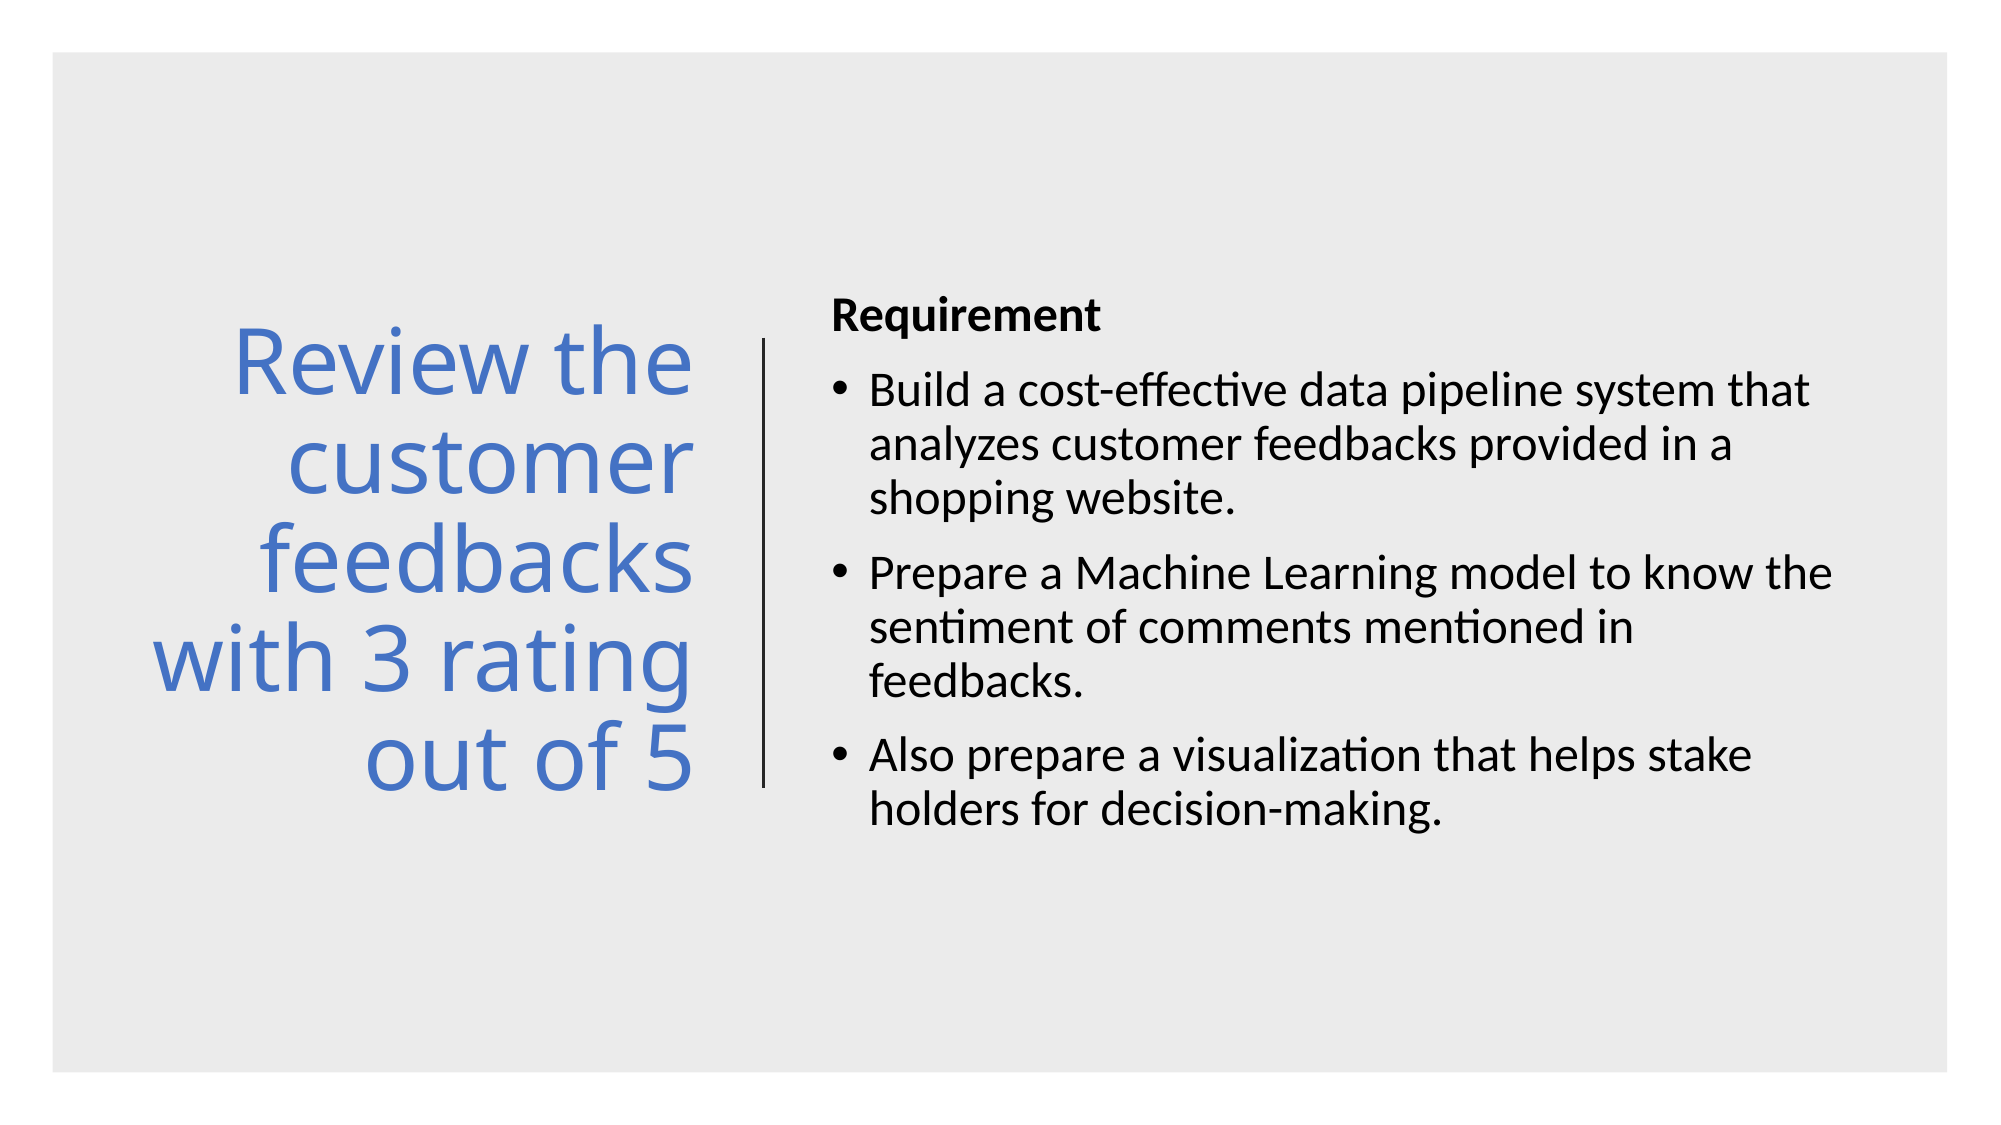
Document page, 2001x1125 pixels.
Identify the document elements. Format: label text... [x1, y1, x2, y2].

text_box [52, 51, 1948, 1073]
title Review the customer feedbacks with 3 rating out of 5 [137, 158, 711, 967]
list Requirement Build a cost-effective data pipeline system that analyzes customer feedbacks provided in a shopping website. Prepare a Machine Learning model to know the sentiment of comments mentioned in feedbacks. Also prepare a visualization that helps stake holders for decision-making. [816, 158, 1863, 967]
